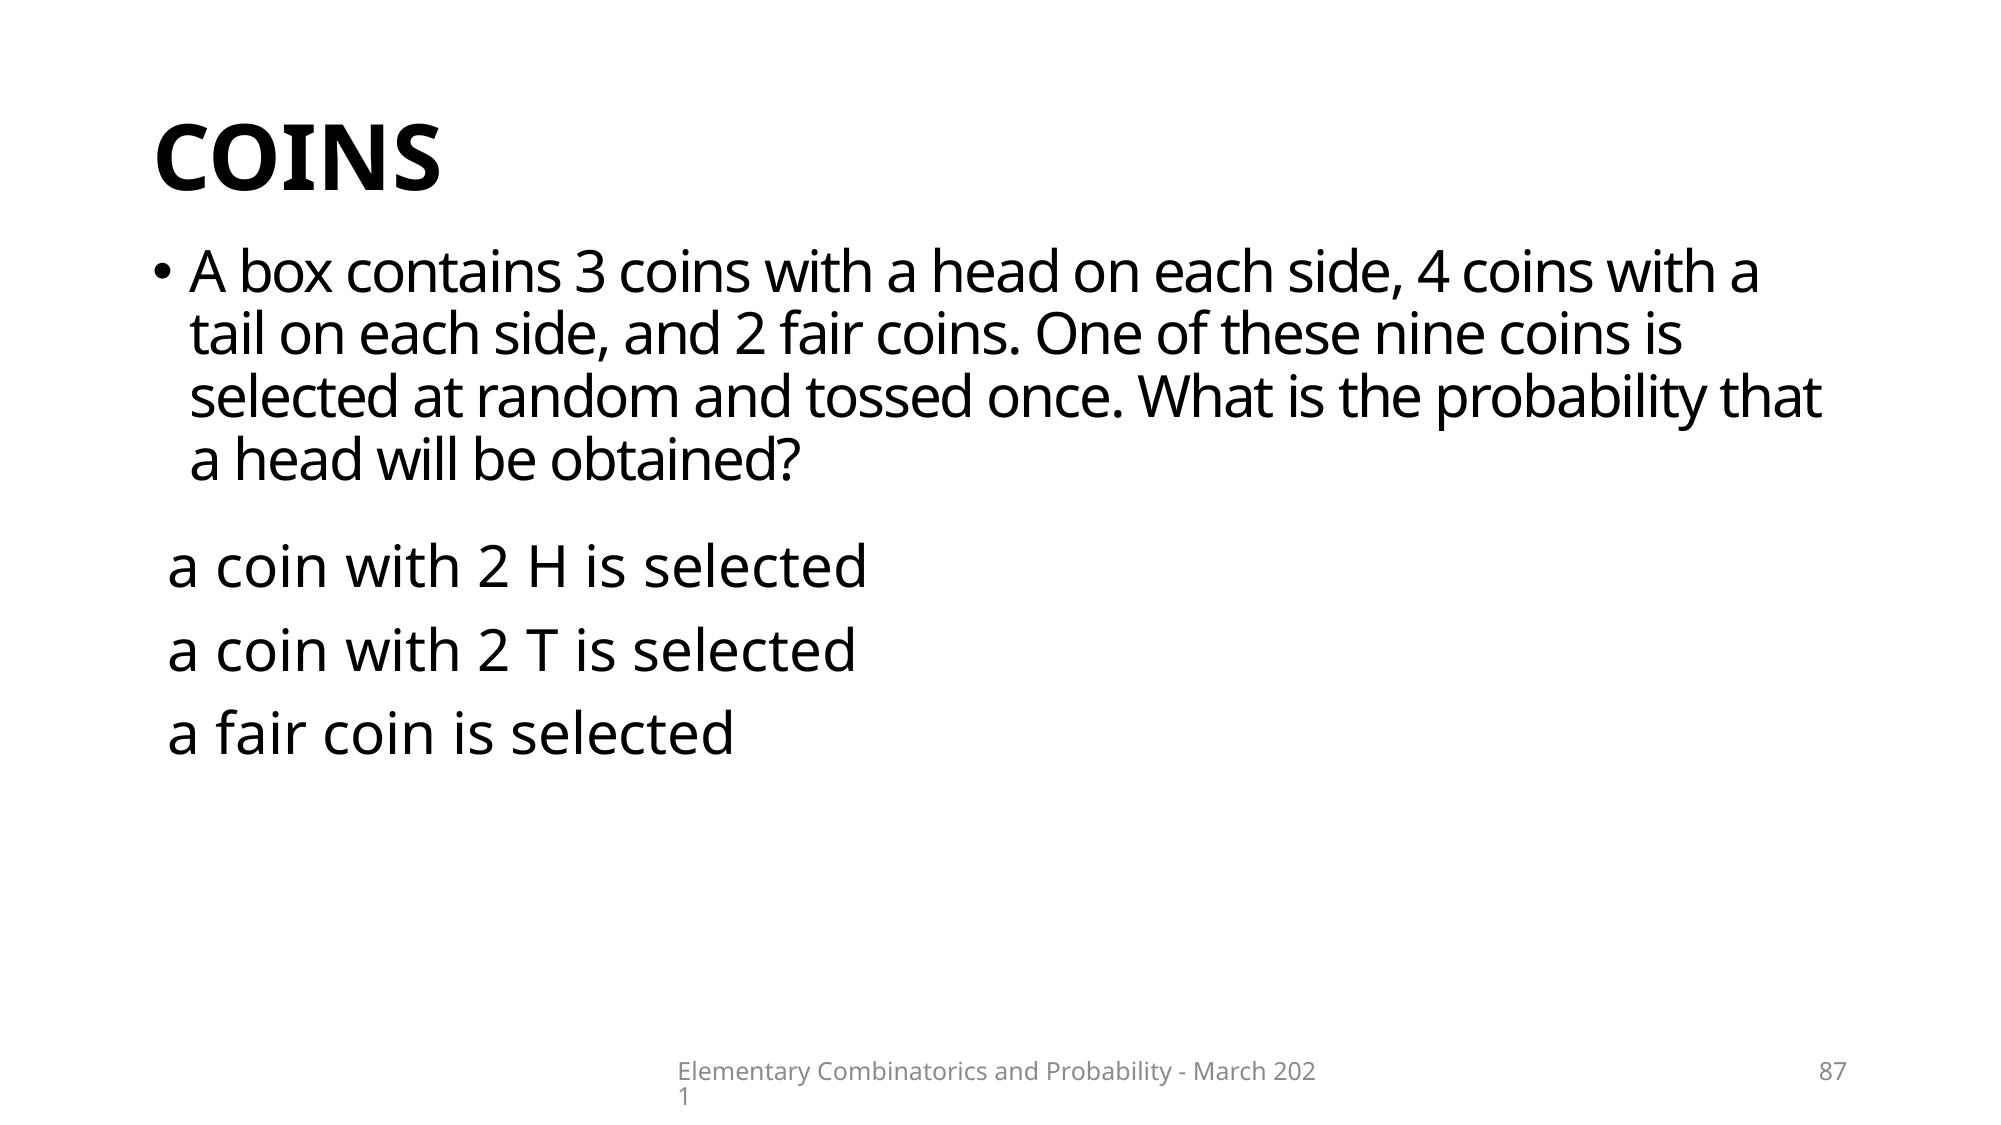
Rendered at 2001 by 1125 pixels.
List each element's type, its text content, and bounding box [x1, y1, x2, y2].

footer Elementary Combinatorics and Probability - March 2021 [662, 1042, 1338, 1103]
slide_number 87 [1412, 1042, 1863, 1103]
title coins [137, 52, 1863, 270]
